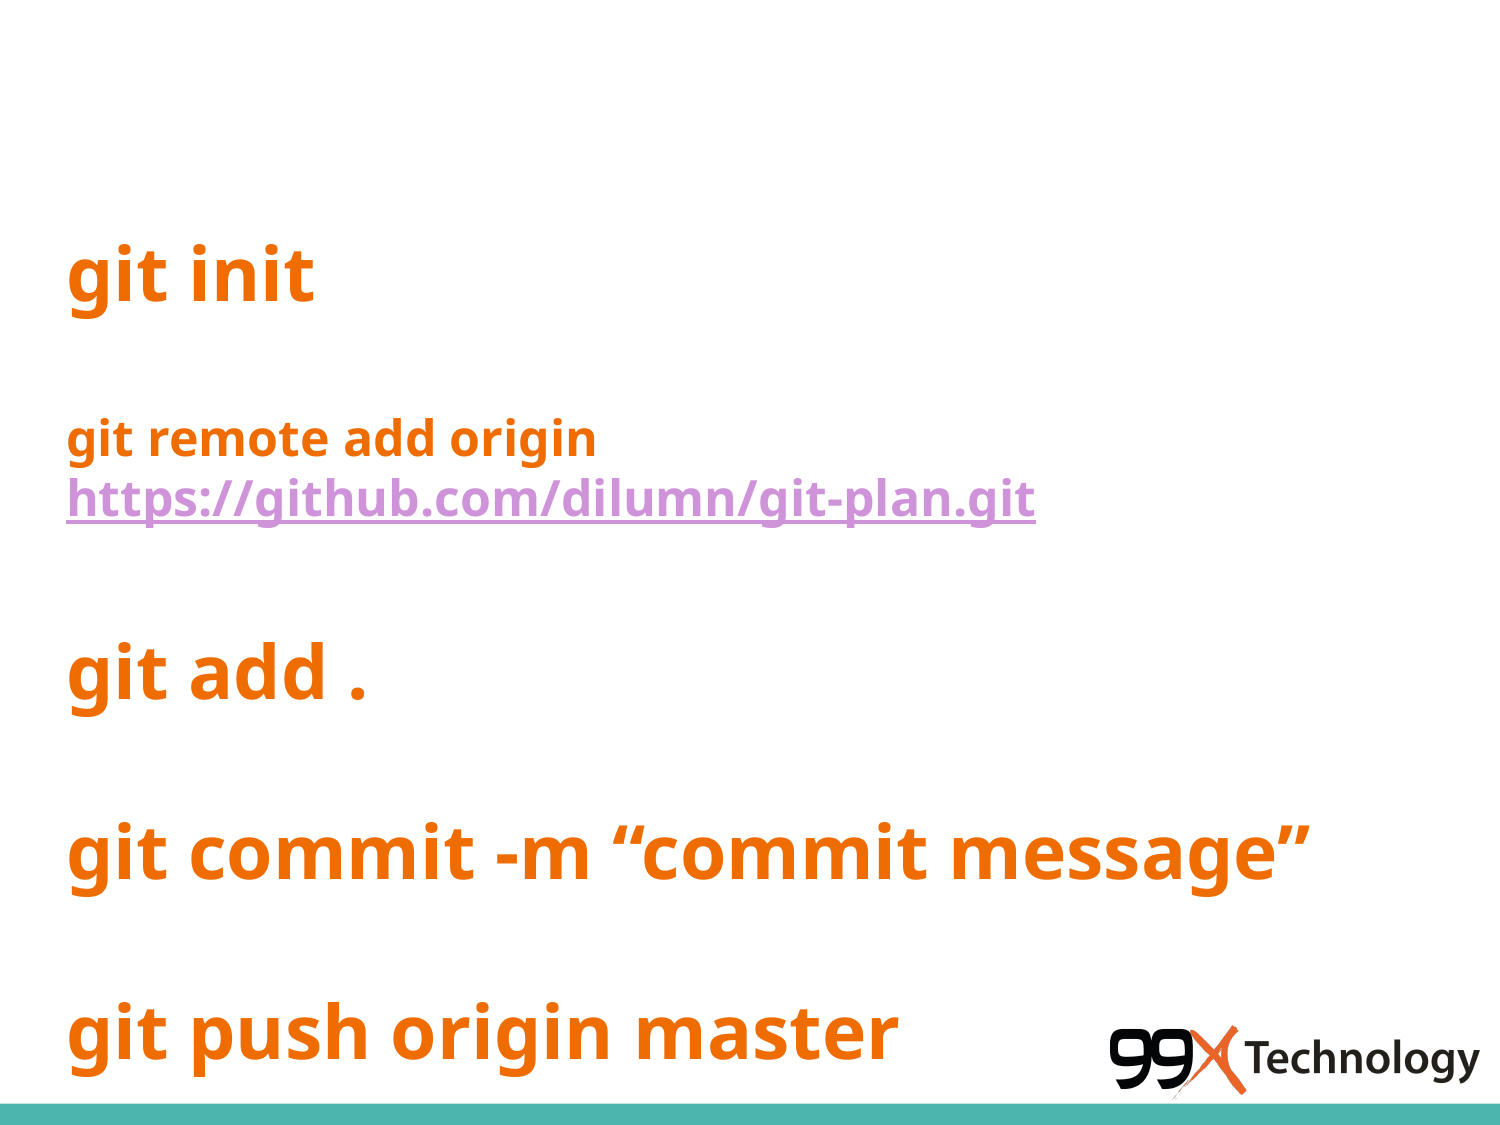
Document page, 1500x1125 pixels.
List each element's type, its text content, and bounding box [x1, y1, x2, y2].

title git init git remote add origin https://github.com/dilumn/git-plan.git git add . git commit -m “commit message” git push origin master [51, 211, 1449, 914]
picture [1110, 1025, 1480, 1101]
